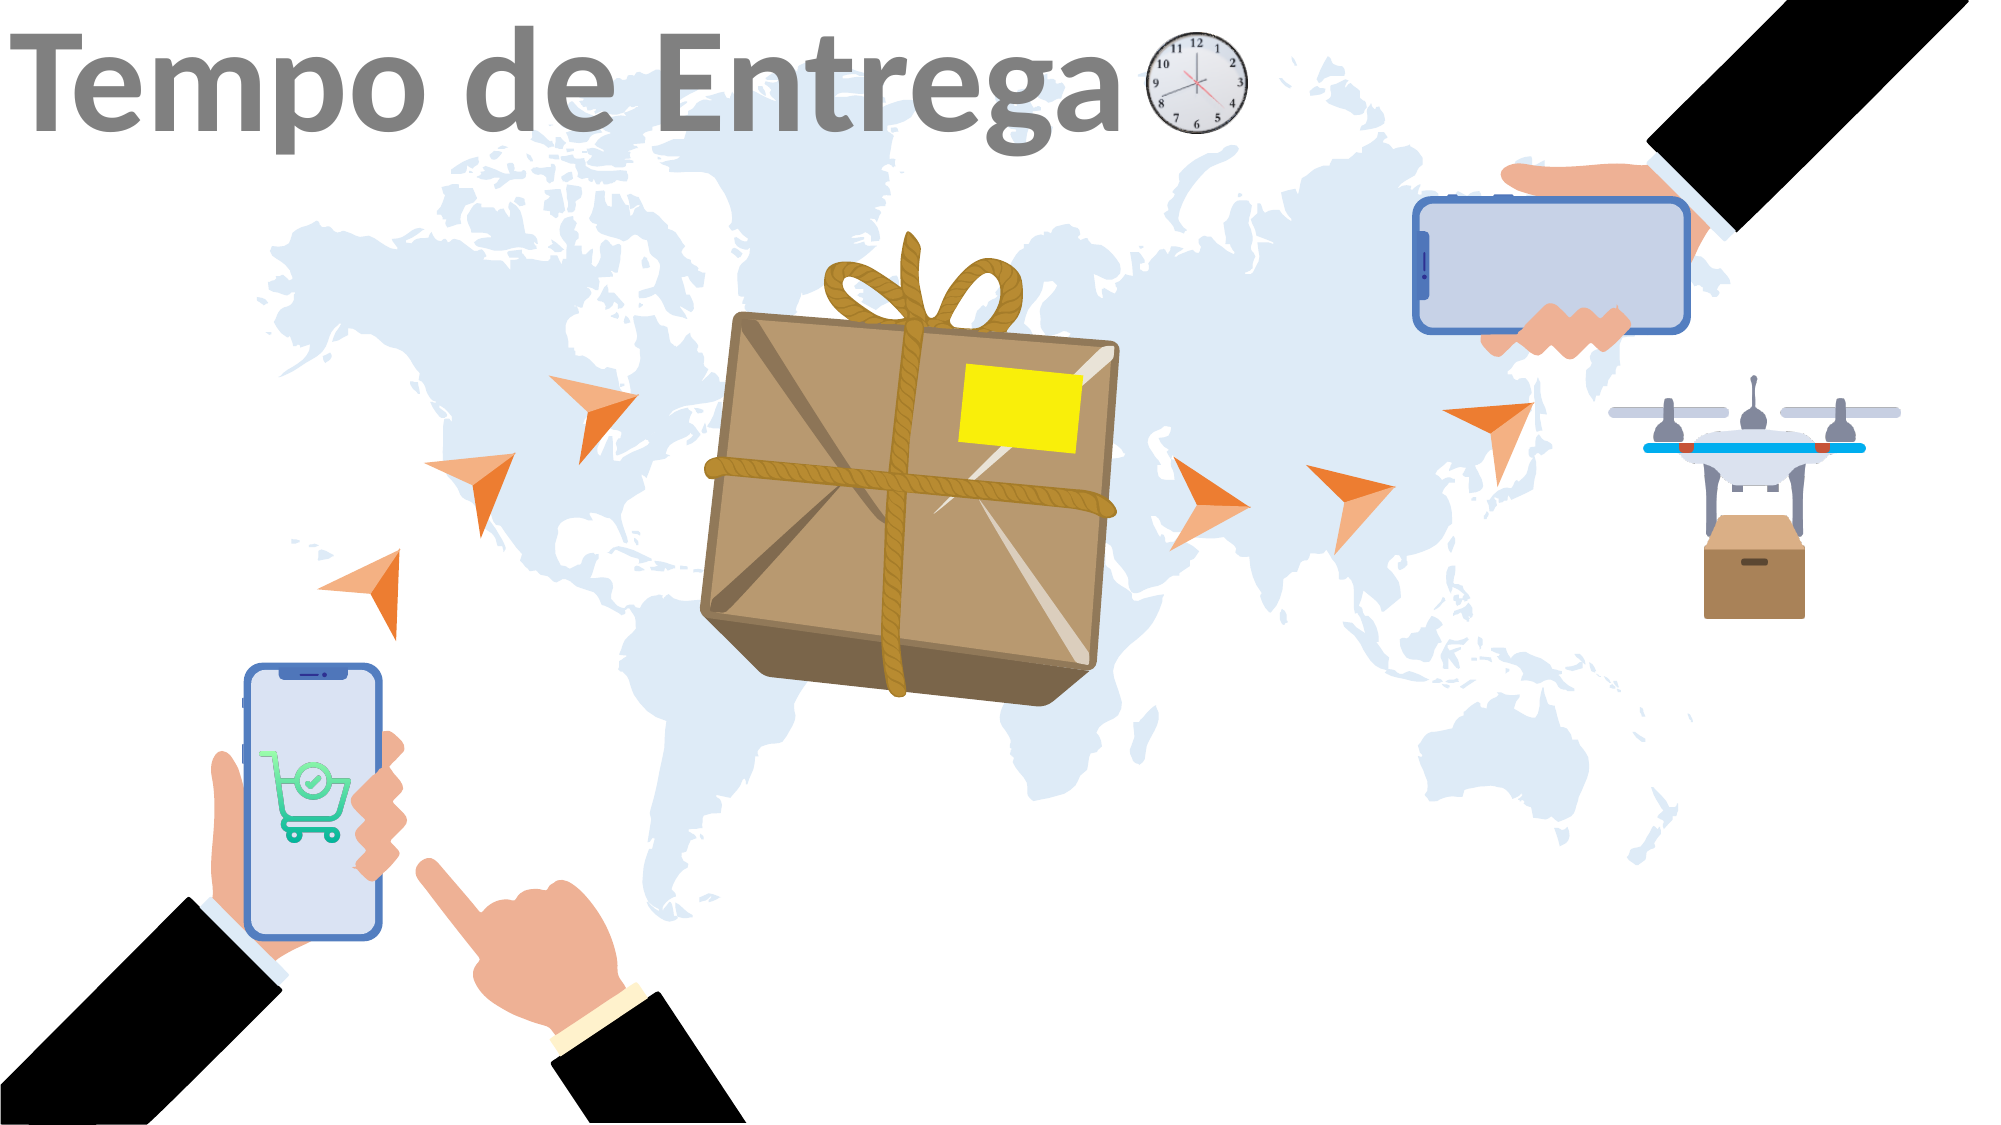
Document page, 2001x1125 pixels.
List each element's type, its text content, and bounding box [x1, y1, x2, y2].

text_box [0, 662, 729, 1125]
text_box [1195, 320, 1500, 586]
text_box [1412, 0, 1969, 360]
picture [1146, 32, 1248, 56]
picture [259, 751, 351, 843]
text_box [349, 384, 642, 635]
text_box Tempo de Entrega [0, 0, 1229, 169]
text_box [256, 56, 1731, 921]
picture [1608, 375, 1901, 619]
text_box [699, 231, 1120, 707]
